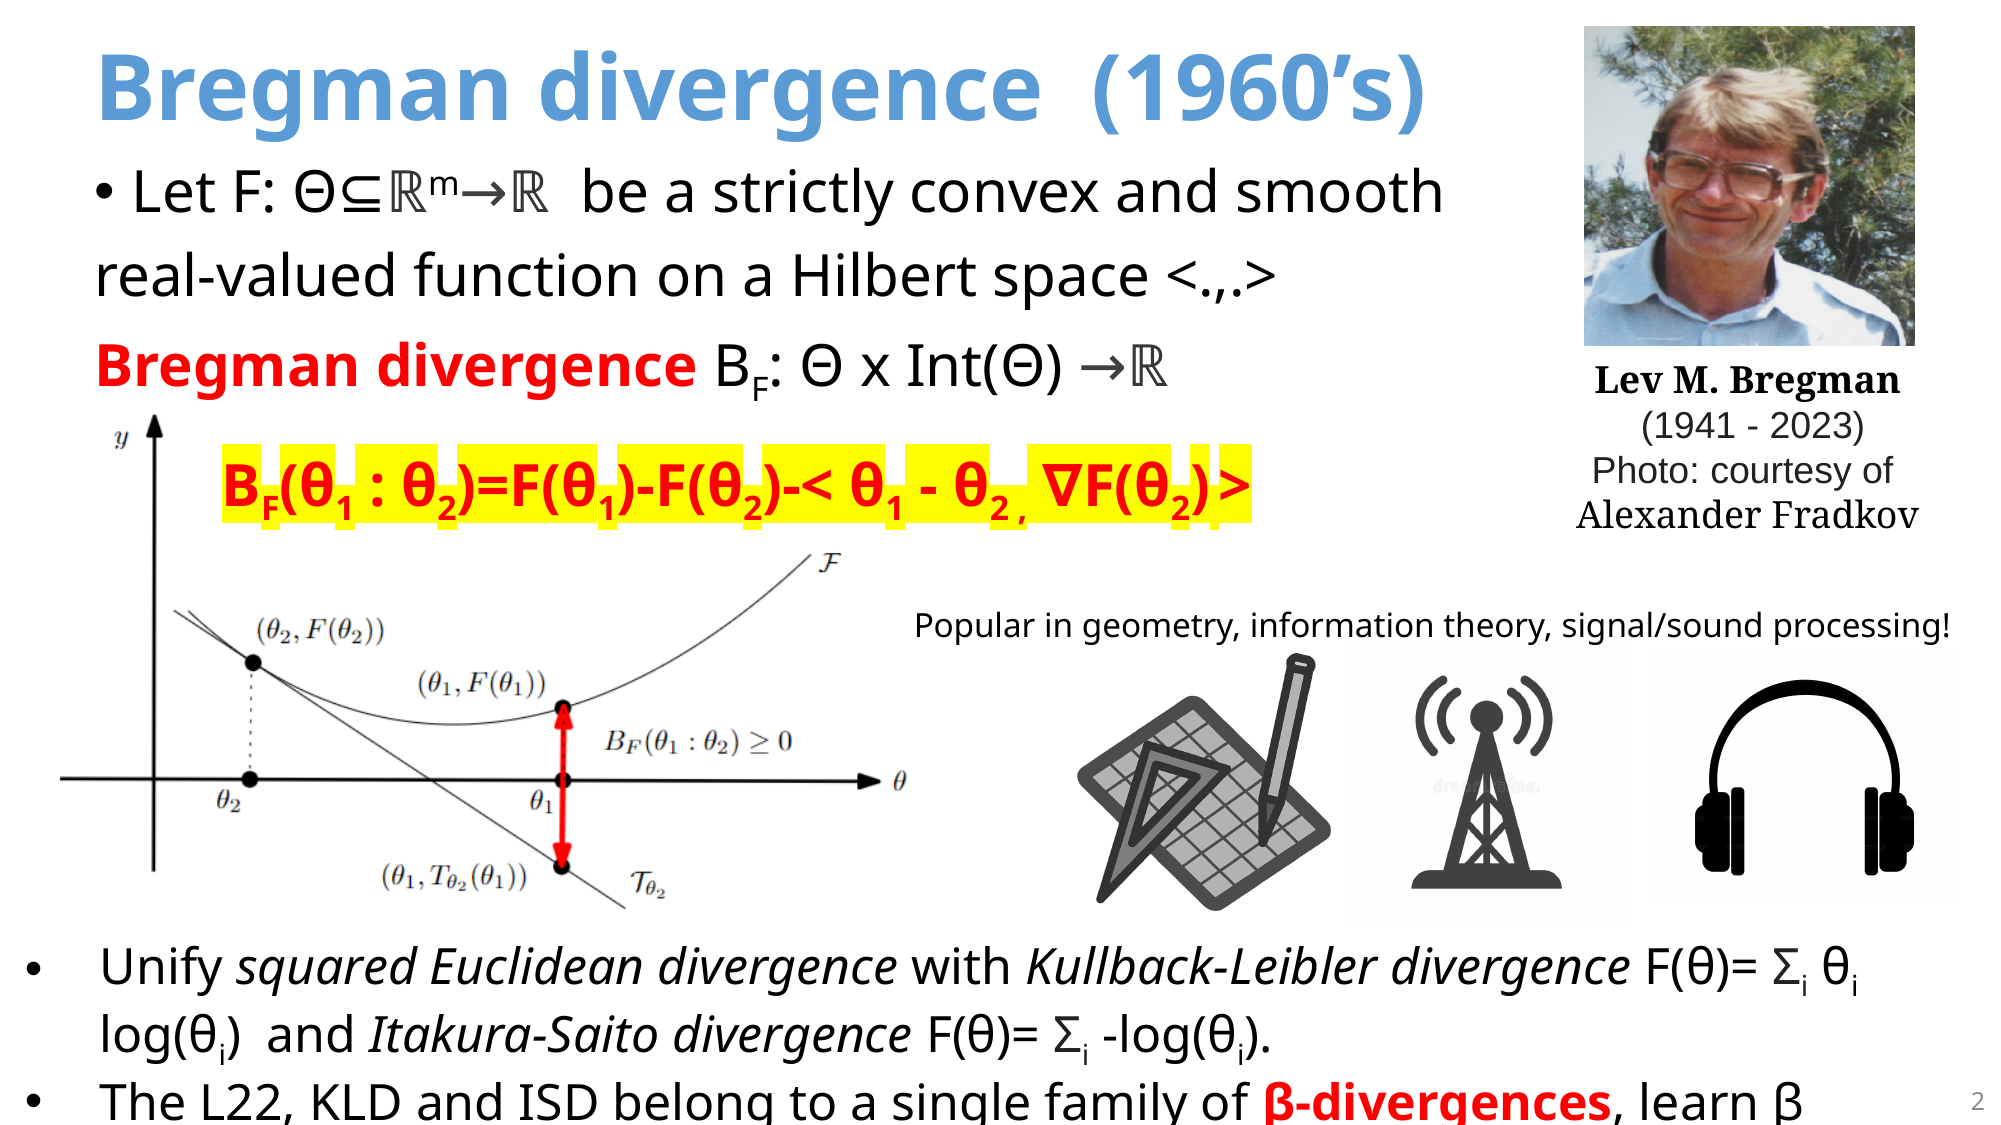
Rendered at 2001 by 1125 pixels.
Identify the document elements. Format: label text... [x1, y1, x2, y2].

picture [1345, 640, 1628, 924]
text_box Popular in geometry, information theory, signal/sound processing! [974, 596, 2000, 652]
picture [1077, 653, 1331, 911]
title Bregman divergence (1960’s) [79, 0, 1805, 154]
picture [1584, 26, 1915, 346]
text_box BF(θ1 : θ2)=F(θ1)-F(θ2)-< θ1 - θ2 , ∇F(θ2) > [974, 440, 1339, 535]
slide_number 2 [1848, 1072, 2000, 1125]
list Let F: Θ⊆ℝm→ℝ be a strictly convex and smooth real-valued function on a Hilbert space <.,.> Bregman divergence BF: Θ x Int(Θ) →ℝ [79, 154, 1689, 594]
text_box Unify squared Euclidean divergence with Kullback-Leibler divergence F(θ)= Σi θi log(θi) and Itakura-Saito divergence F(θ)= Σi -log(θi). The L22, KLD and ISD belong to a single family of β-divergences, learn β [9, 926, 2000, 1125]
text_box Lev M. Bregman (1941 - 2023) Photo: courtesy of Alexander Fradkov [1561, 348, 1935, 589]
picture [0, 406, 974, 934]
picture [1649, 653, 1960, 902]
